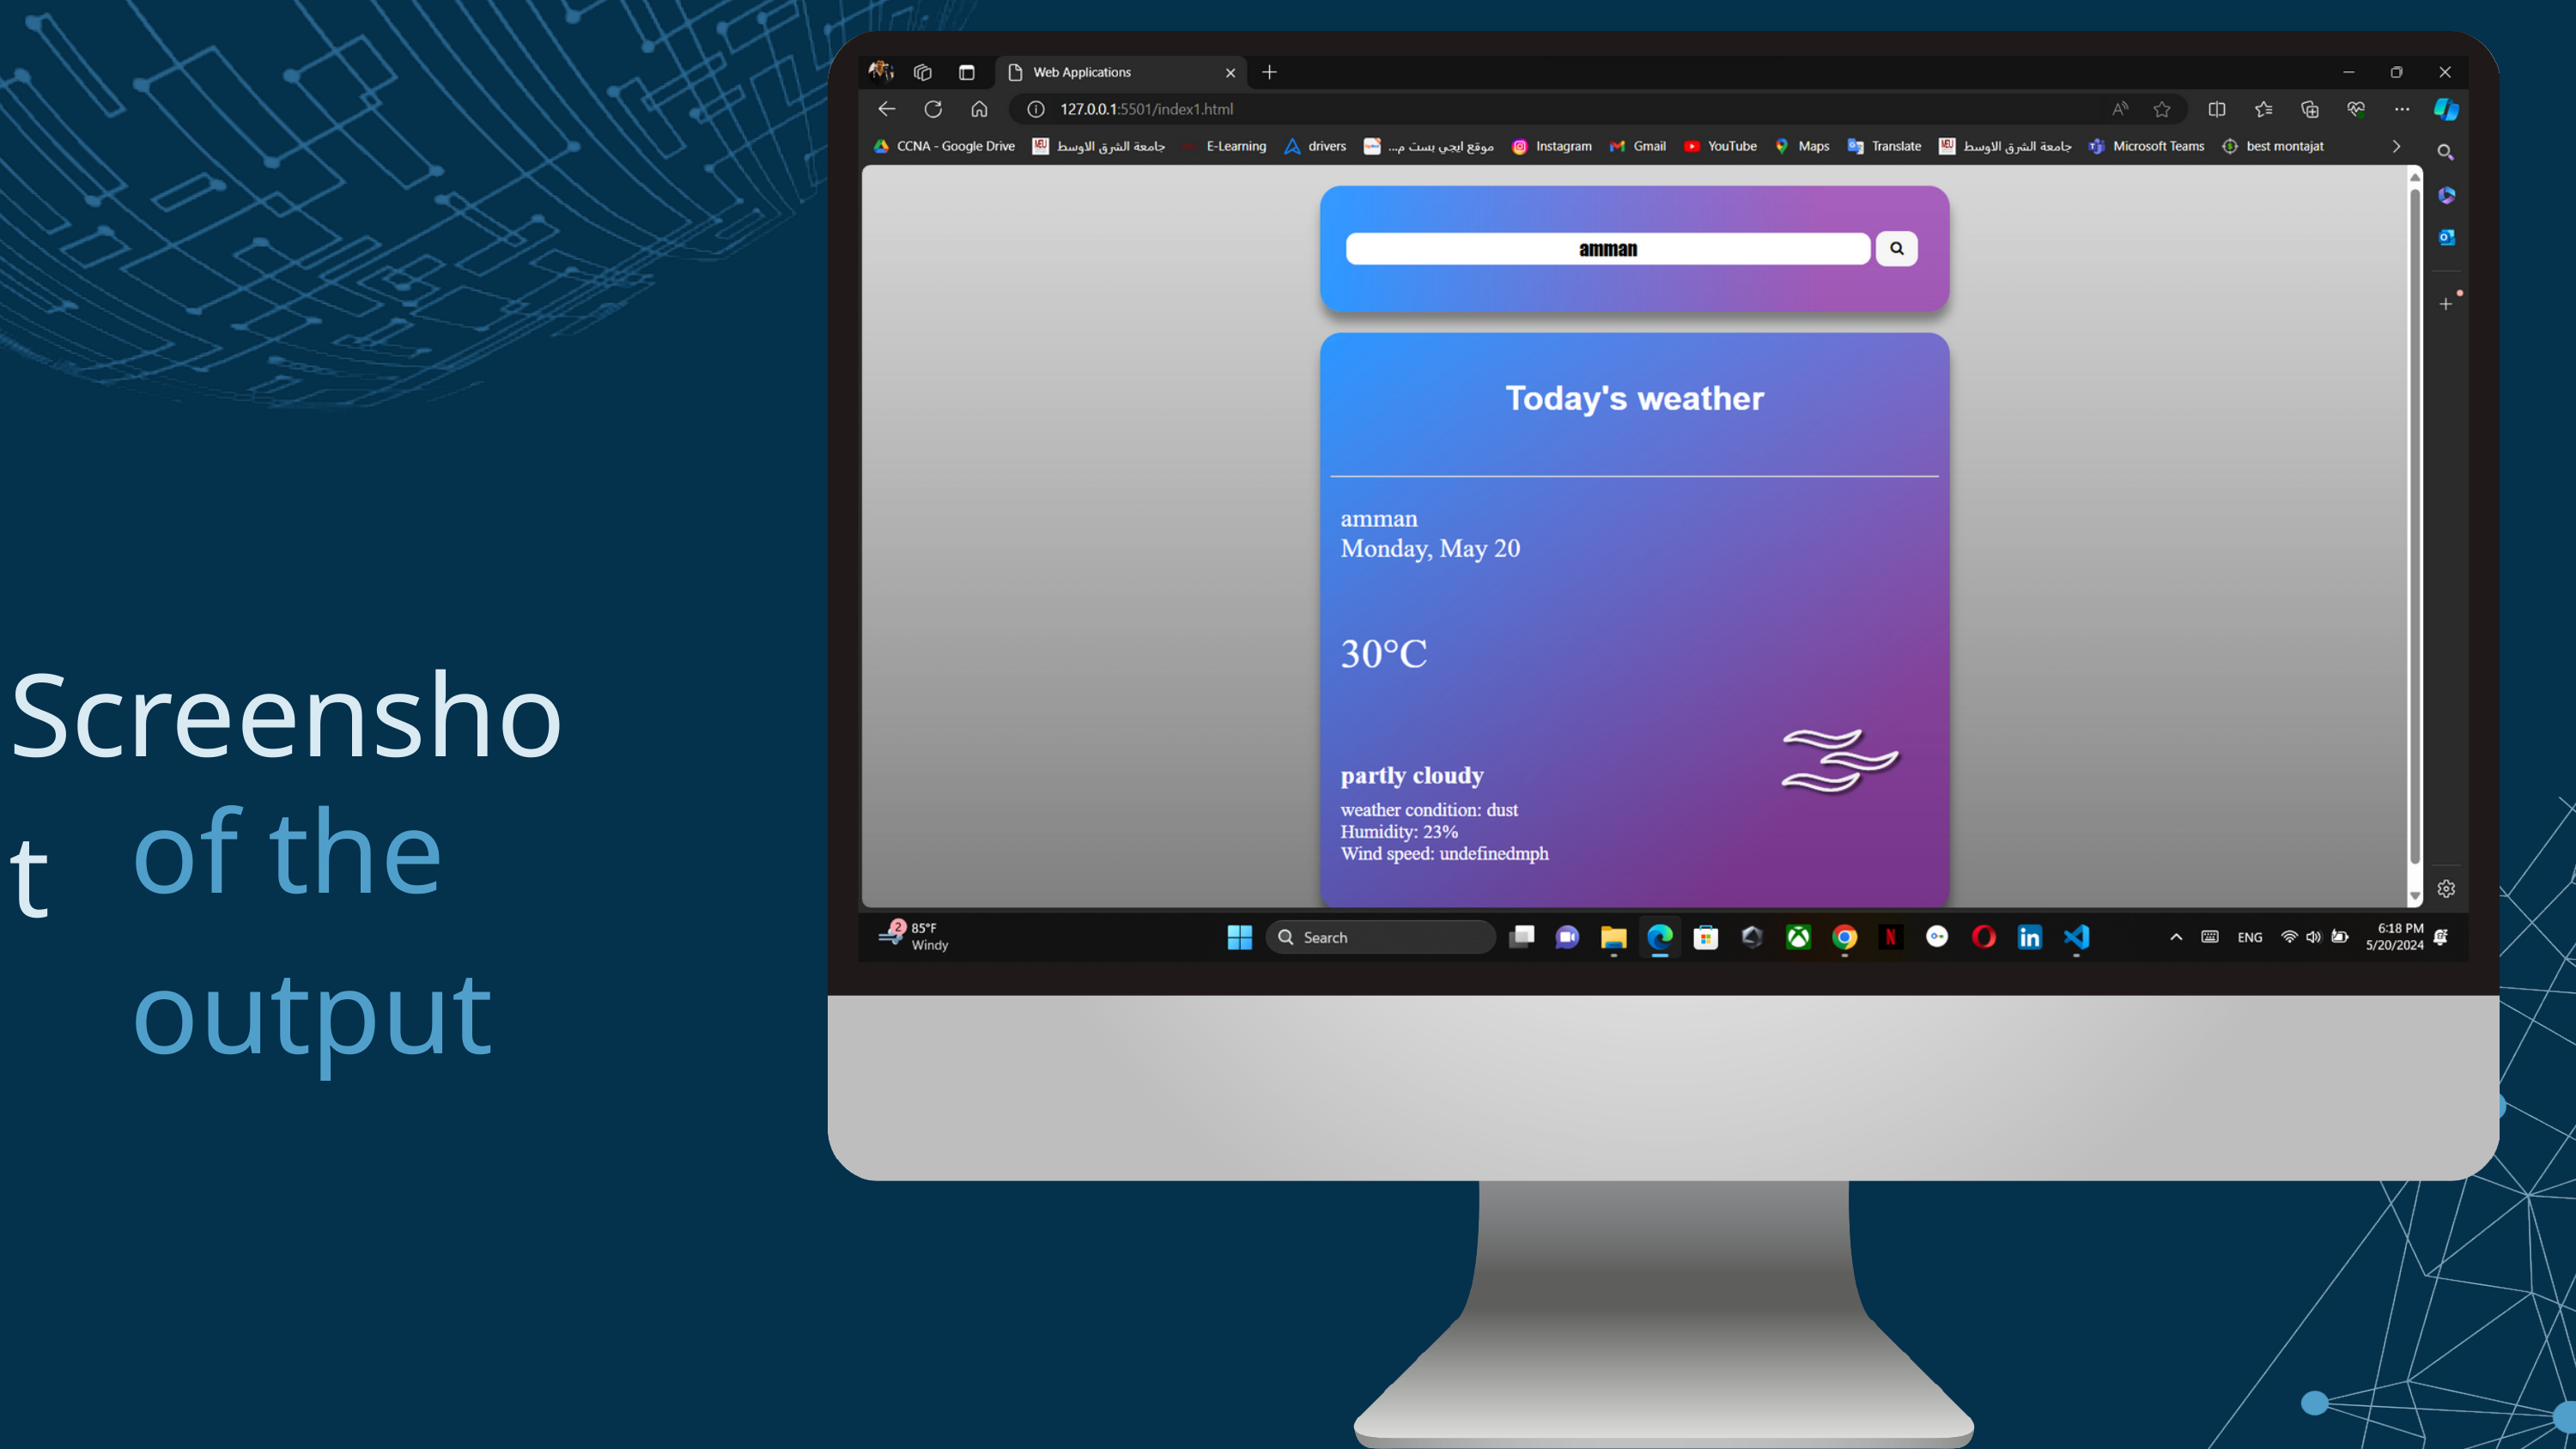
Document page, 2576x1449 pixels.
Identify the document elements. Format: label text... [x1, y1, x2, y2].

text_box of the output [130, 755, 828, 1077]
text_box [858, 56, 2470, 962]
text_box Screenshot [9, 619, 608, 940]
text_box [827, 31, 2500, 1449]
text_box [0, 0, 1062, 413]
text_box [2500, 791, 2576, 1449]
